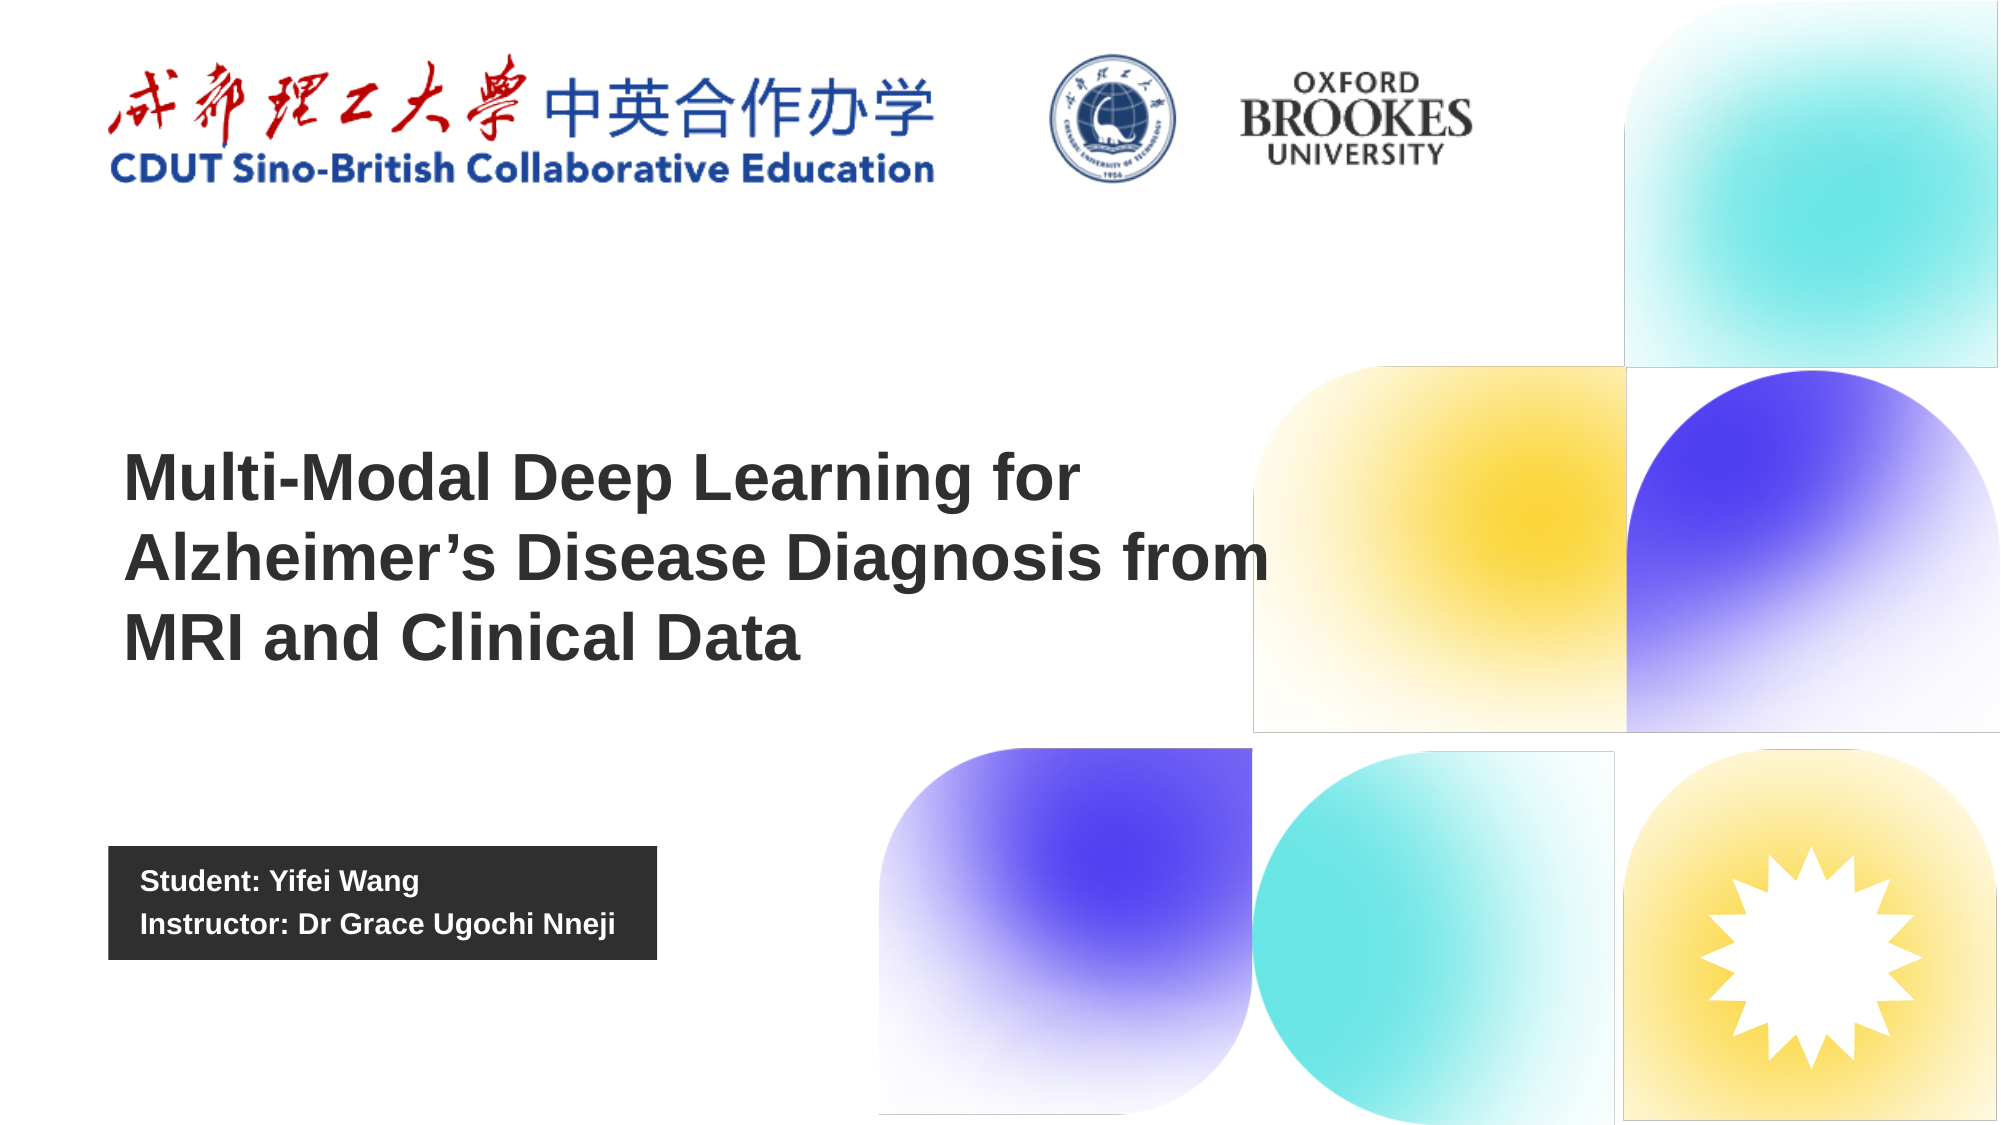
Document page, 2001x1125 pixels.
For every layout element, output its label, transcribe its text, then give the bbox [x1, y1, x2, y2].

picture [108, 1, 2000, 1125]
subtitle Student: Yifei Wang Instructor: Dr Grace Ugochi Nneji [108, 846, 658, 960]
text_box [1697, 843, 1926, 1072]
title Multi-Modal Deep Learning for Alzheimer’s Disease Diagnosis from MRI and Clinical Data [108, 237, 1309, 682]
